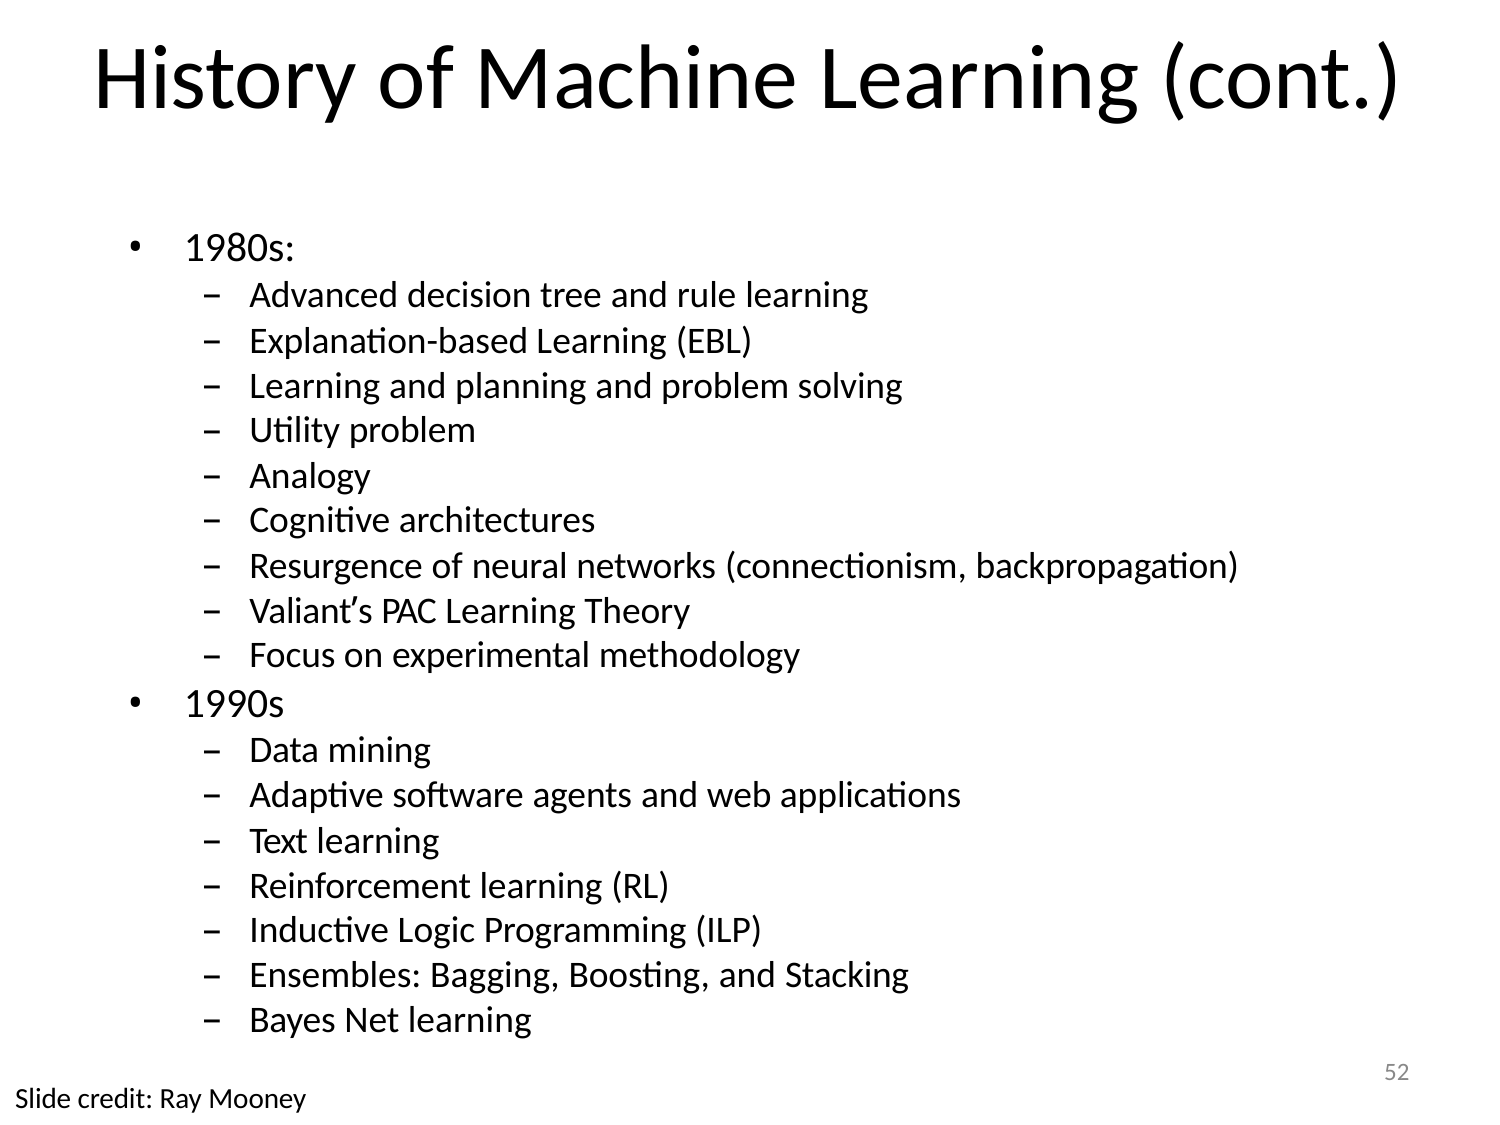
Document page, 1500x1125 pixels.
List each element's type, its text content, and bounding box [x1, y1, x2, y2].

title History of Machine Learning (cont.) [91, 14, 1409, 205]
text_box 1980s: Advanced decision tree and rule learning Explanation-based Learning (EBL) Learning and planning and problem solving Utility problem Analogy Cognitive architectures Resurgence of neural networks (connectionism, backpropagation) Valiant’s PAC Learning Theory Focus on experimental methodology 1990s Data mining Adaptive software agents and web applications Text learning Reinforcement learning (RL) Inductive Logic Programming (ILP) Ensembles: Bagging, Boosting, and Stacking Bayes Net learning [125, 217, 1252, 1040]
slide_number 52 [1377, 1054, 1416, 1125]
text_box Slide credit: Ray Mooney [12, 1079, 312, 1115]
